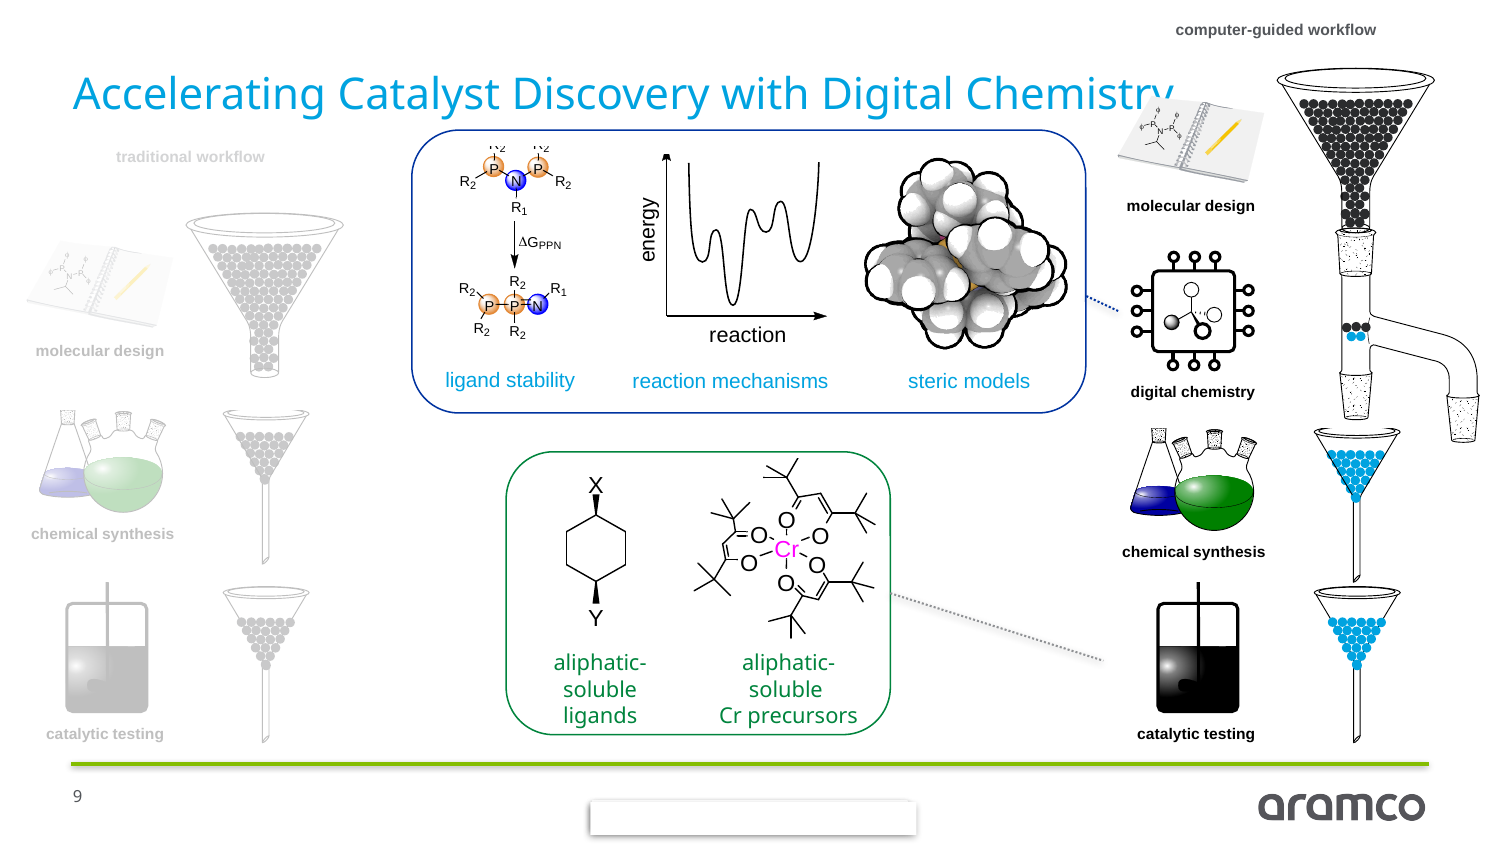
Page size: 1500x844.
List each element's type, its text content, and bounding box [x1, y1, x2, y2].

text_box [1127, 201, 1484, 453]
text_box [42, 582, 313, 759]
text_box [1133, 582, 1404, 759]
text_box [505, 451, 891, 737]
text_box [1085, 295, 1119, 312]
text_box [454, 145, 575, 360]
title Accelerating Catalyst Discovery with Digital Chemistry [72, 59, 1429, 161]
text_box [236, 617, 296, 670]
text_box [1341, 321, 1371, 333]
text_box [1114, 64, 1438, 239]
text_box [3, 120, 358, 760]
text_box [22, 209, 347, 384]
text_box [403, 109, 1104, 414]
text_box computer-guided workflow [1160, 12, 1392, 46]
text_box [27, 410, 313, 577]
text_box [1340, 208, 1370, 228]
text_box [590, 801, 917, 836]
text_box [1327, 617, 1387, 670]
picture [1258, 774, 1433, 822]
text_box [1118, 428, 1404, 595]
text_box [890, 592, 1104, 661]
